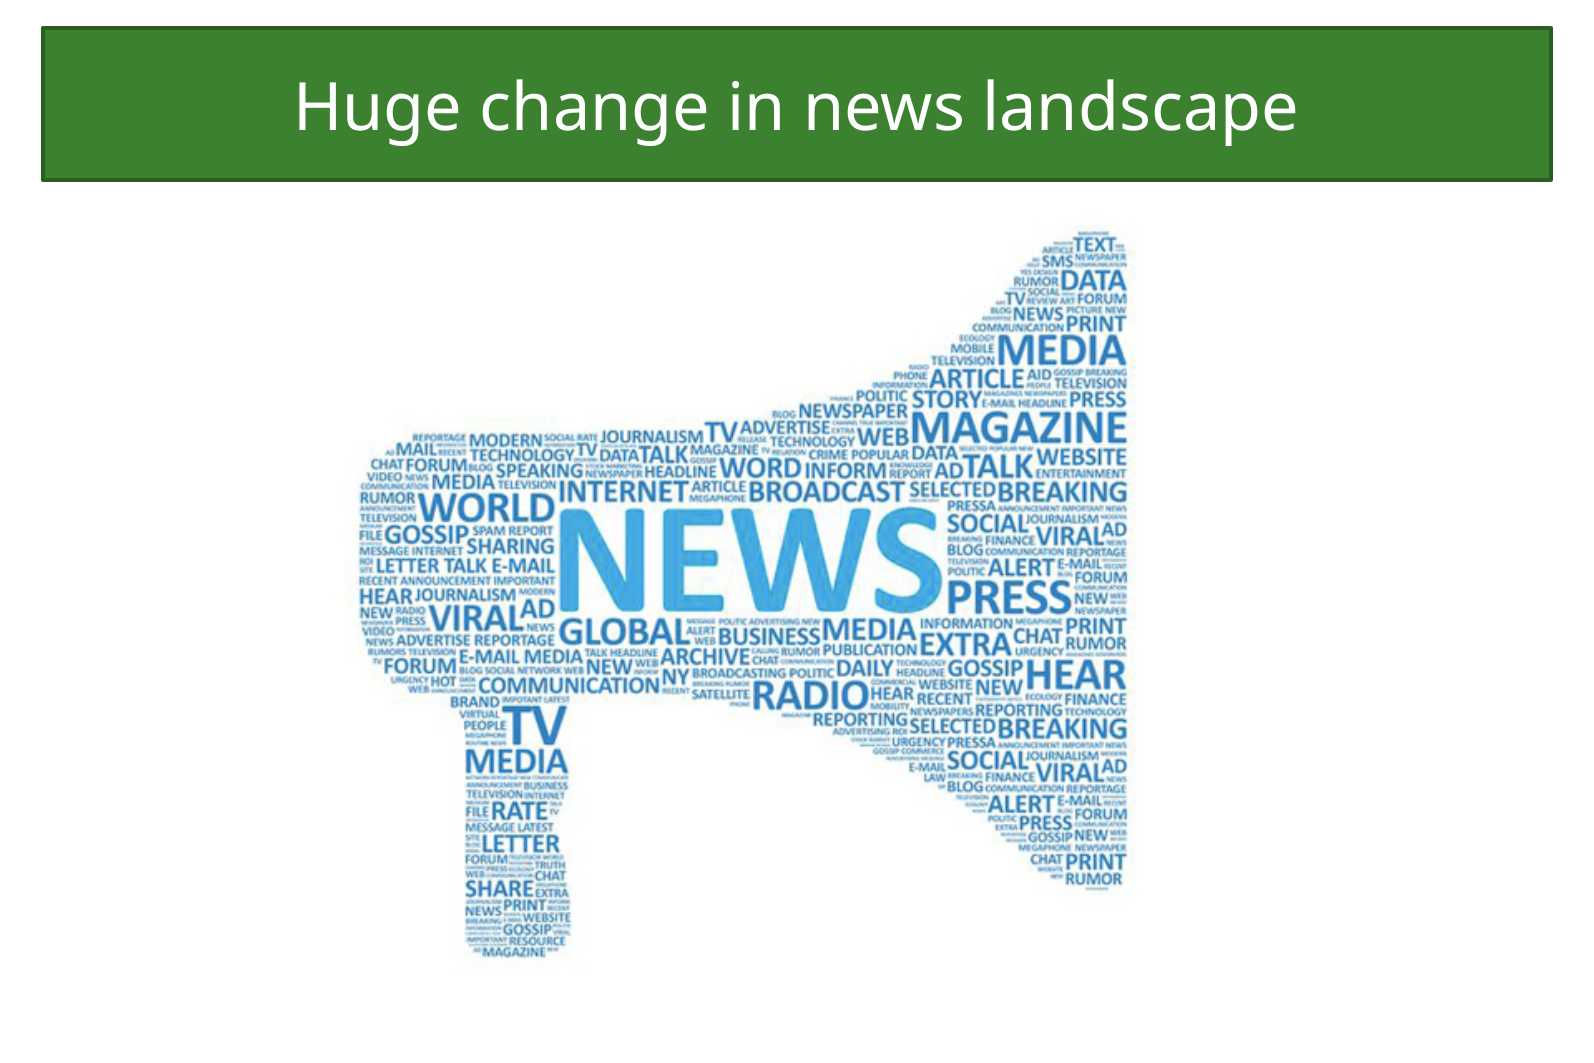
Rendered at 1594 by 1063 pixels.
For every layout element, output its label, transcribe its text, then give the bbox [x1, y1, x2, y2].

title Huge change in news landscape [41, 26, 1553, 182]
picture [227, 202, 1290, 1000]
